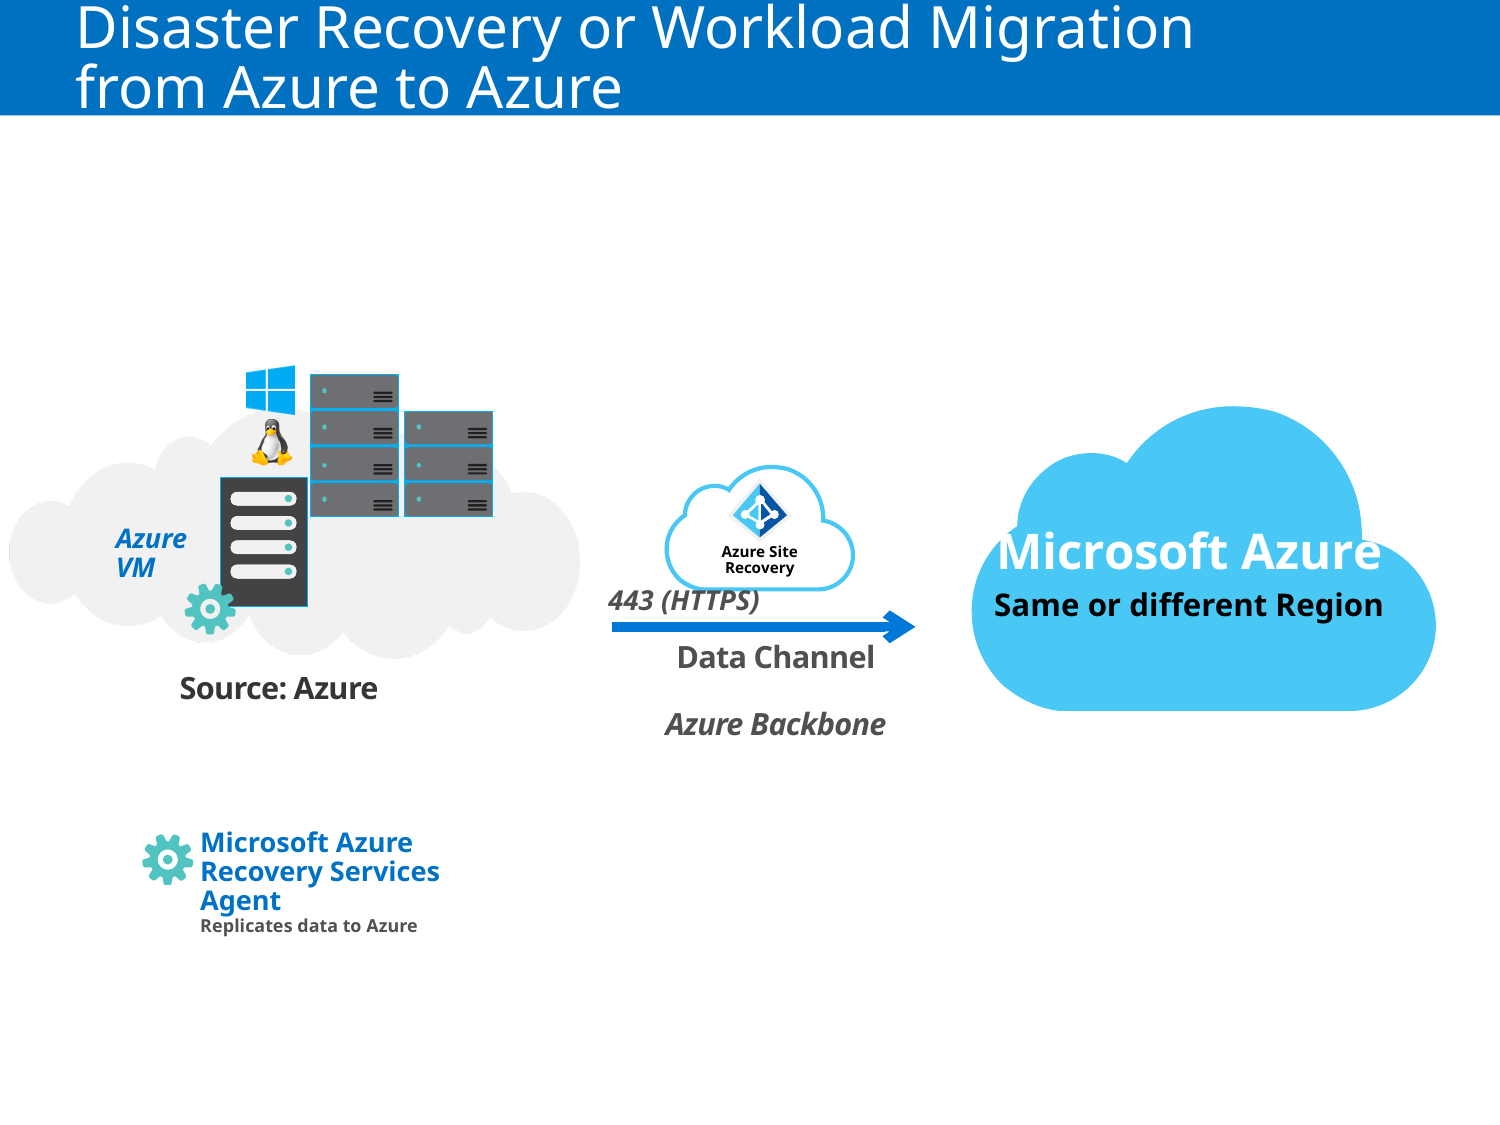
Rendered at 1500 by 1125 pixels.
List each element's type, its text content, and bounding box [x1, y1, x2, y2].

title Disaster Recovery or Workload Migration from Azure to Azure [75, 0, 1351, 122]
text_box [4, 365, 1437, 908]
